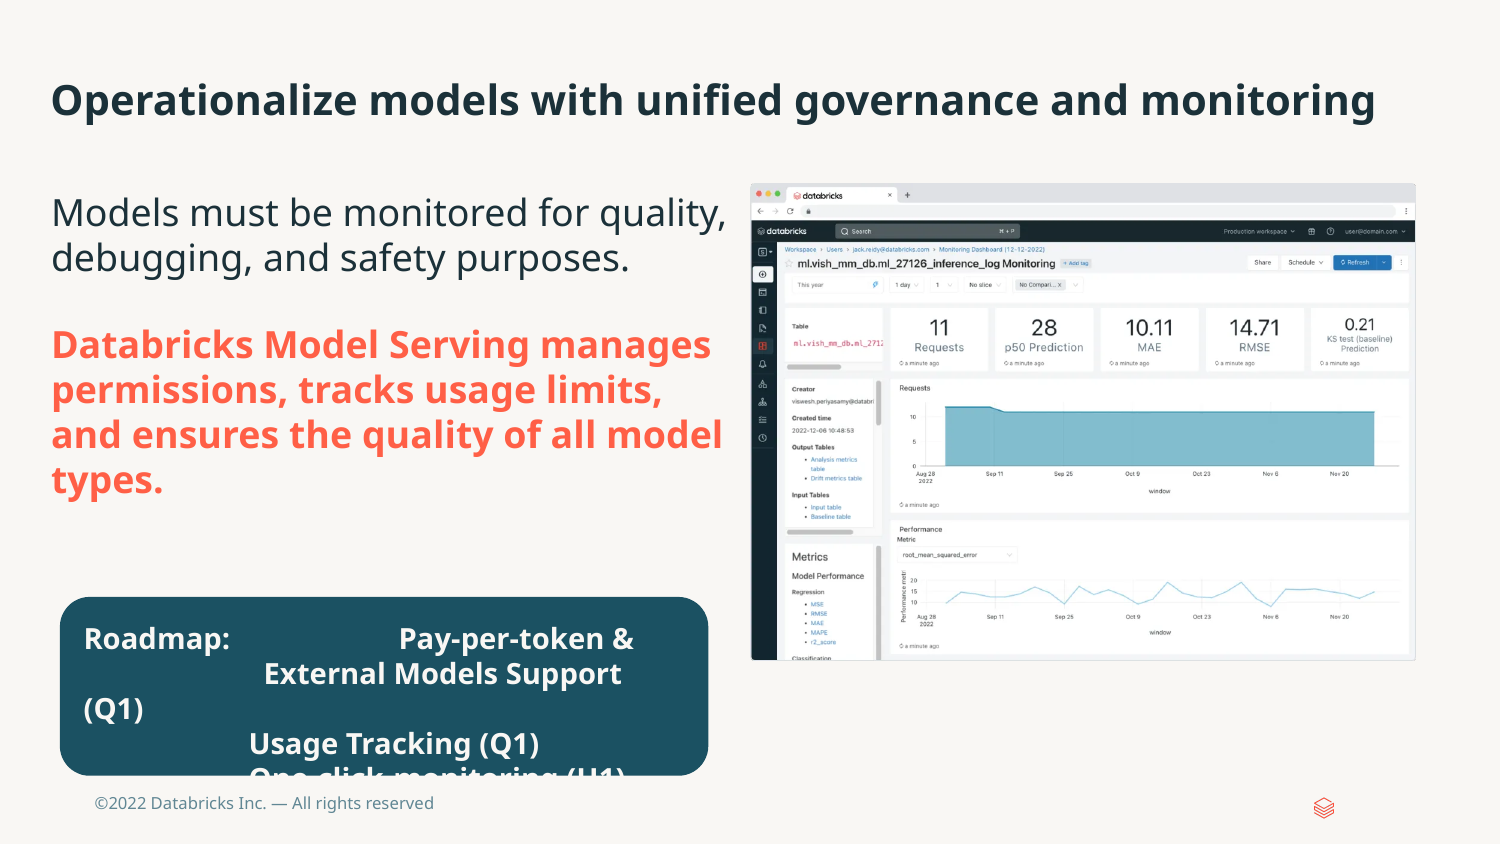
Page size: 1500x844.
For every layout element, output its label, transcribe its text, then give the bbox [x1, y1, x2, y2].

list Models must be monitored for quality, debugging, and safety purposes. Databricks Model Serving manages permissions, tracks usage limits, and ensures the quality of all model types. [51, 189, 742, 676]
picture [1312, 796, 1336, 820]
picture [749, 183, 1417, 661]
text_box Roadmap: Pay-per-token & External Models Support (Q1) Usage Tracking (Q1) One-click-monitoring (H1) [59, 596, 709, 776]
title Operationalize models with unified governance and monitoring [50, 65, 1457, 138]
